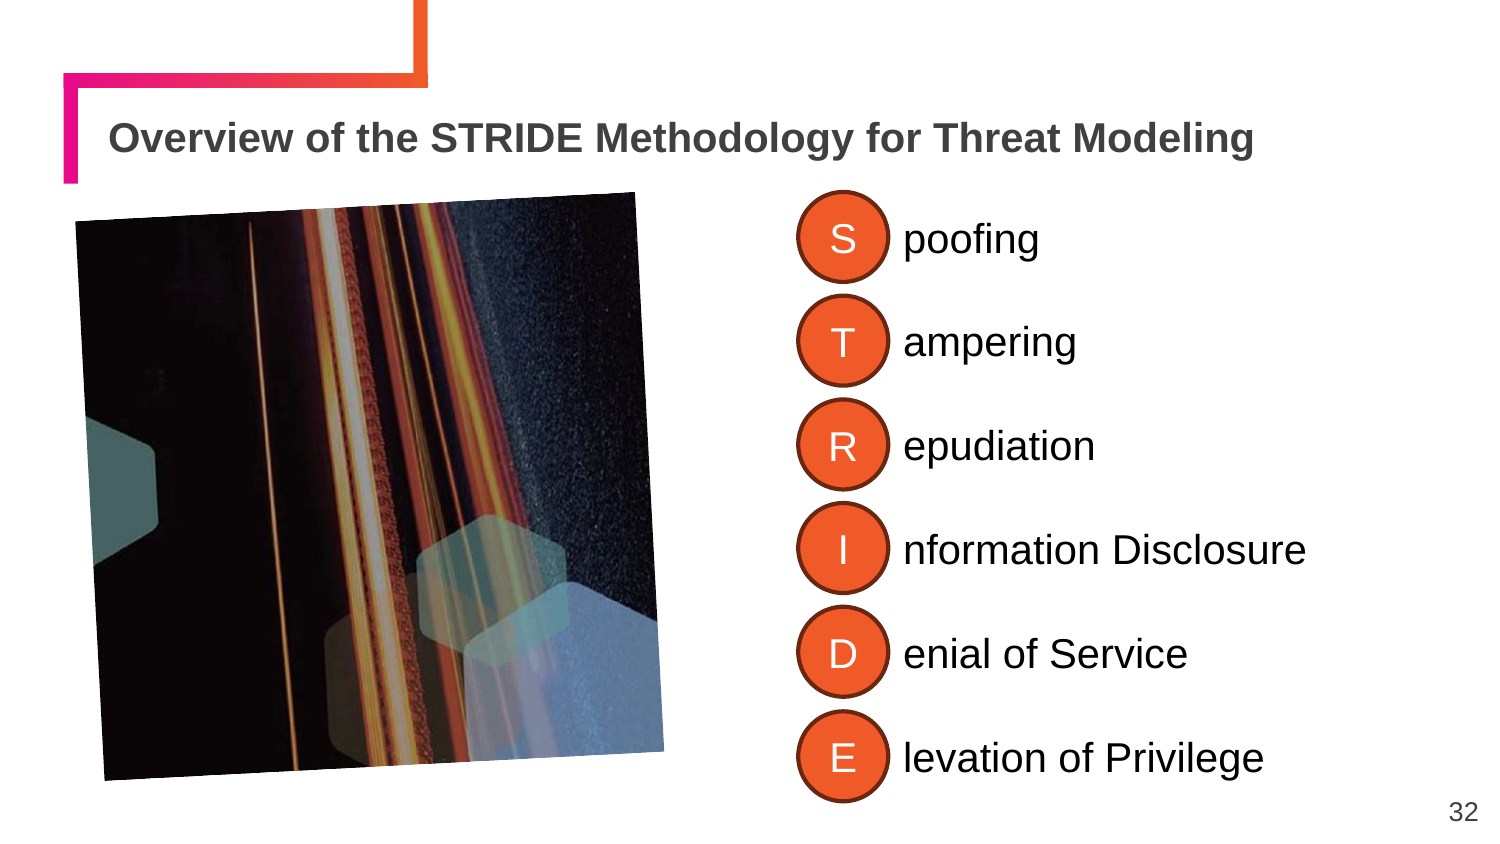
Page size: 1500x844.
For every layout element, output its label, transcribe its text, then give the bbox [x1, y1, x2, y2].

text_box R [796, 397, 888, 492]
slide_number 32 [1403, 779, 1494, 844]
text_box levation of Privilege [888, 723, 1404, 789]
text_box E [796, 709, 888, 804]
text_box I [796, 500, 888, 596]
text_box D [796, 604, 888, 699]
text_box enial of Service [888, 618, 1404, 684]
text_box S [796, 189, 888, 285]
text_box poofing [888, 204, 1248, 269]
text_box epudiation [888, 411, 1248, 477]
title Overview of the STRIDE Methodology for Threat Modeling [100, 117, 1455, 169]
picture [75, 192, 665, 781]
text_box T [796, 293, 888, 388]
text_box ampering [888, 307, 1248, 373]
text_box nformation Disclosure [888, 515, 1404, 580]
